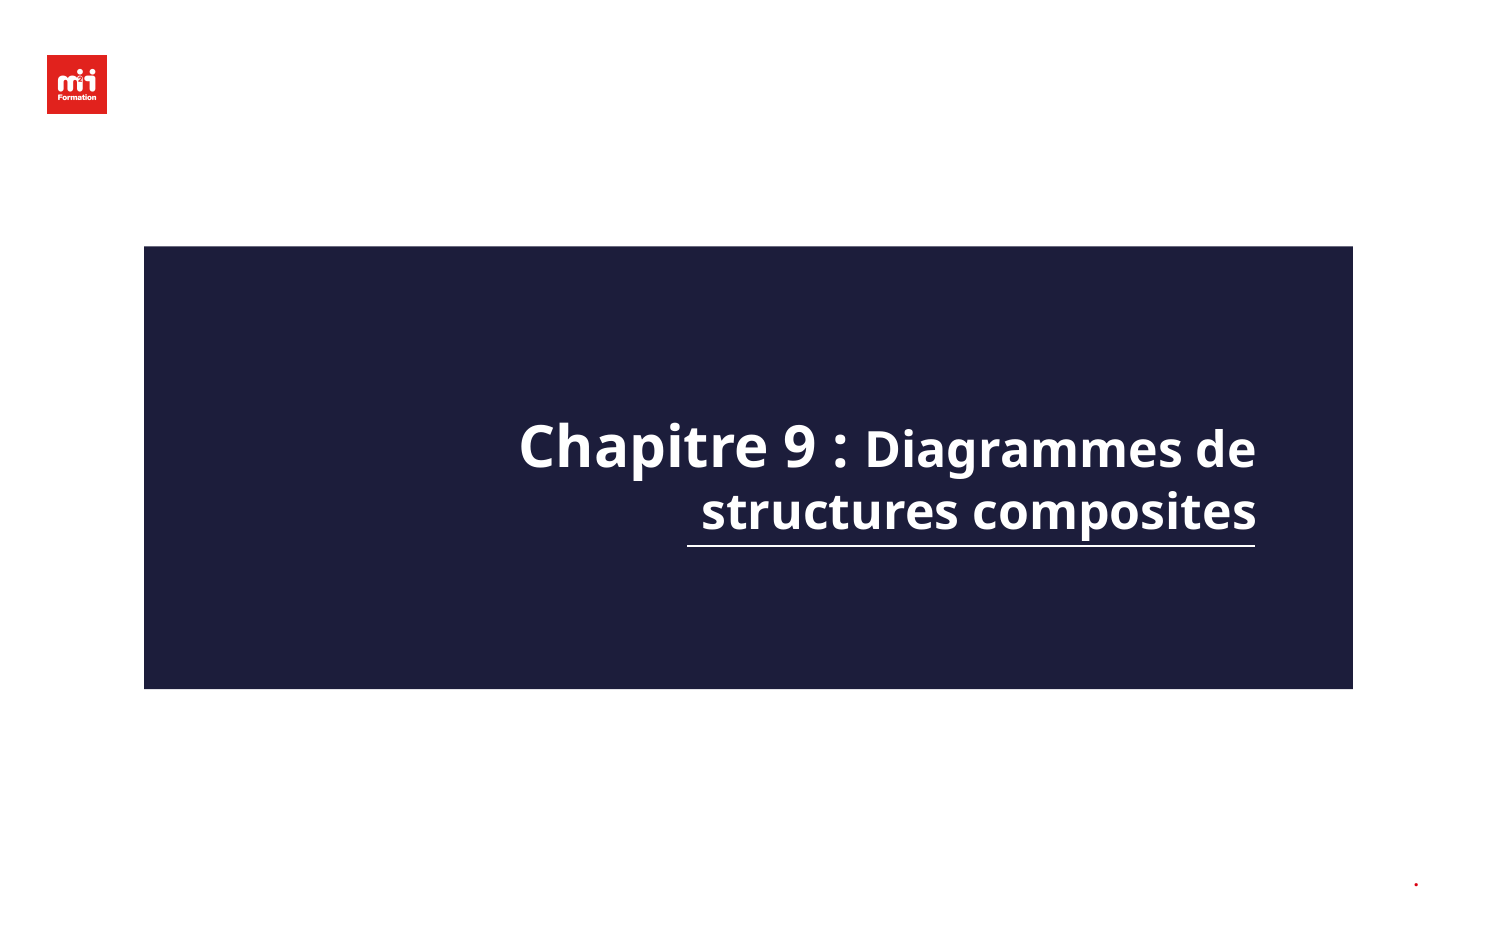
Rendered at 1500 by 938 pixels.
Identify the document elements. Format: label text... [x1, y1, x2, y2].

picture [47, 55, 107, 114]
title Chapitre 9 : Diagrammes de structures composites [225, 412, 1272, 537]
